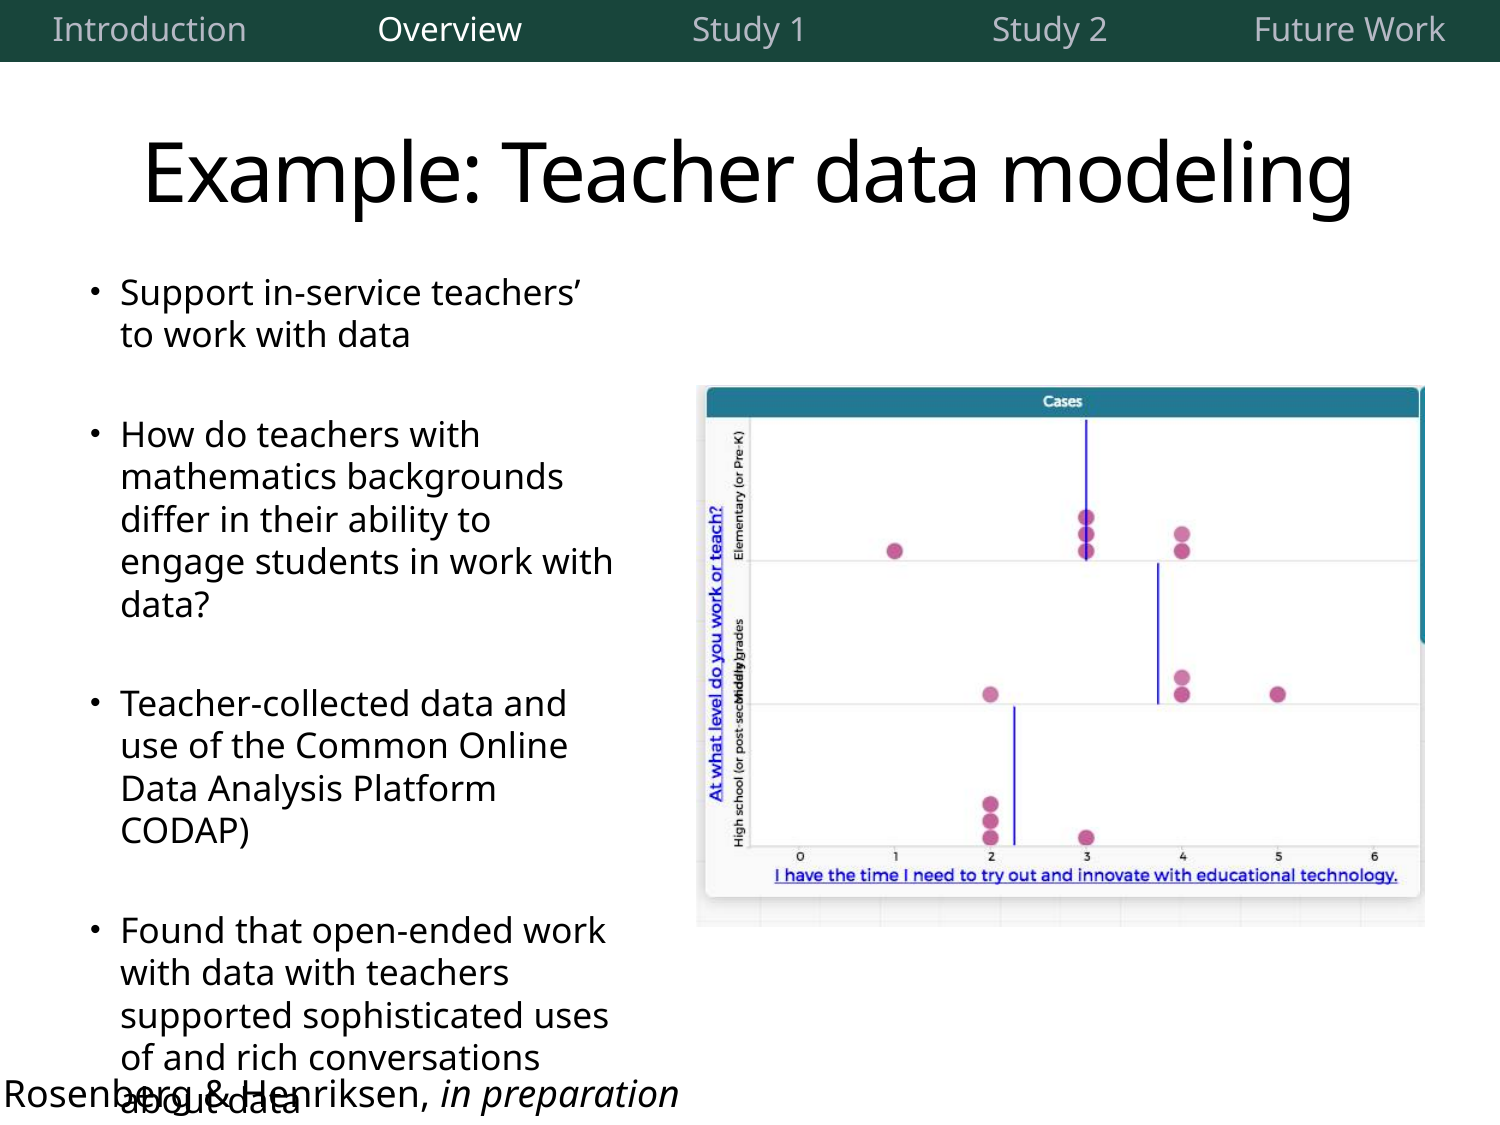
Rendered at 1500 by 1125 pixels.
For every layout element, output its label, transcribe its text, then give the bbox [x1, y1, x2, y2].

list Support in-service teachers’ to work with data How do teachers with mathematics backgrounds differ in their ability to engage students in work with data? Teacher-collected data and use of the Common Online Data Analysis Platform CODAP) Found that open-ended work with data with teachers supported sophisticated uses of and rich conversations about data [75, 262, 637, 1062]
table_header Study 2 [900, 0, 1200, 62]
text_box Rosenberg & Henriksen, in preparation [0, 1062, 695, 1123]
table_header Overview [300, 0, 600, 62]
title Example: Teacher data modeling [75, 87, 1425, 250]
picture [696, 385, 1426, 928]
table_header Study 1 [600, 0, 900, 62]
table_header Future Work [1200, 0, 1500, 62]
table_header Introduction [0, 0, 300, 62]
